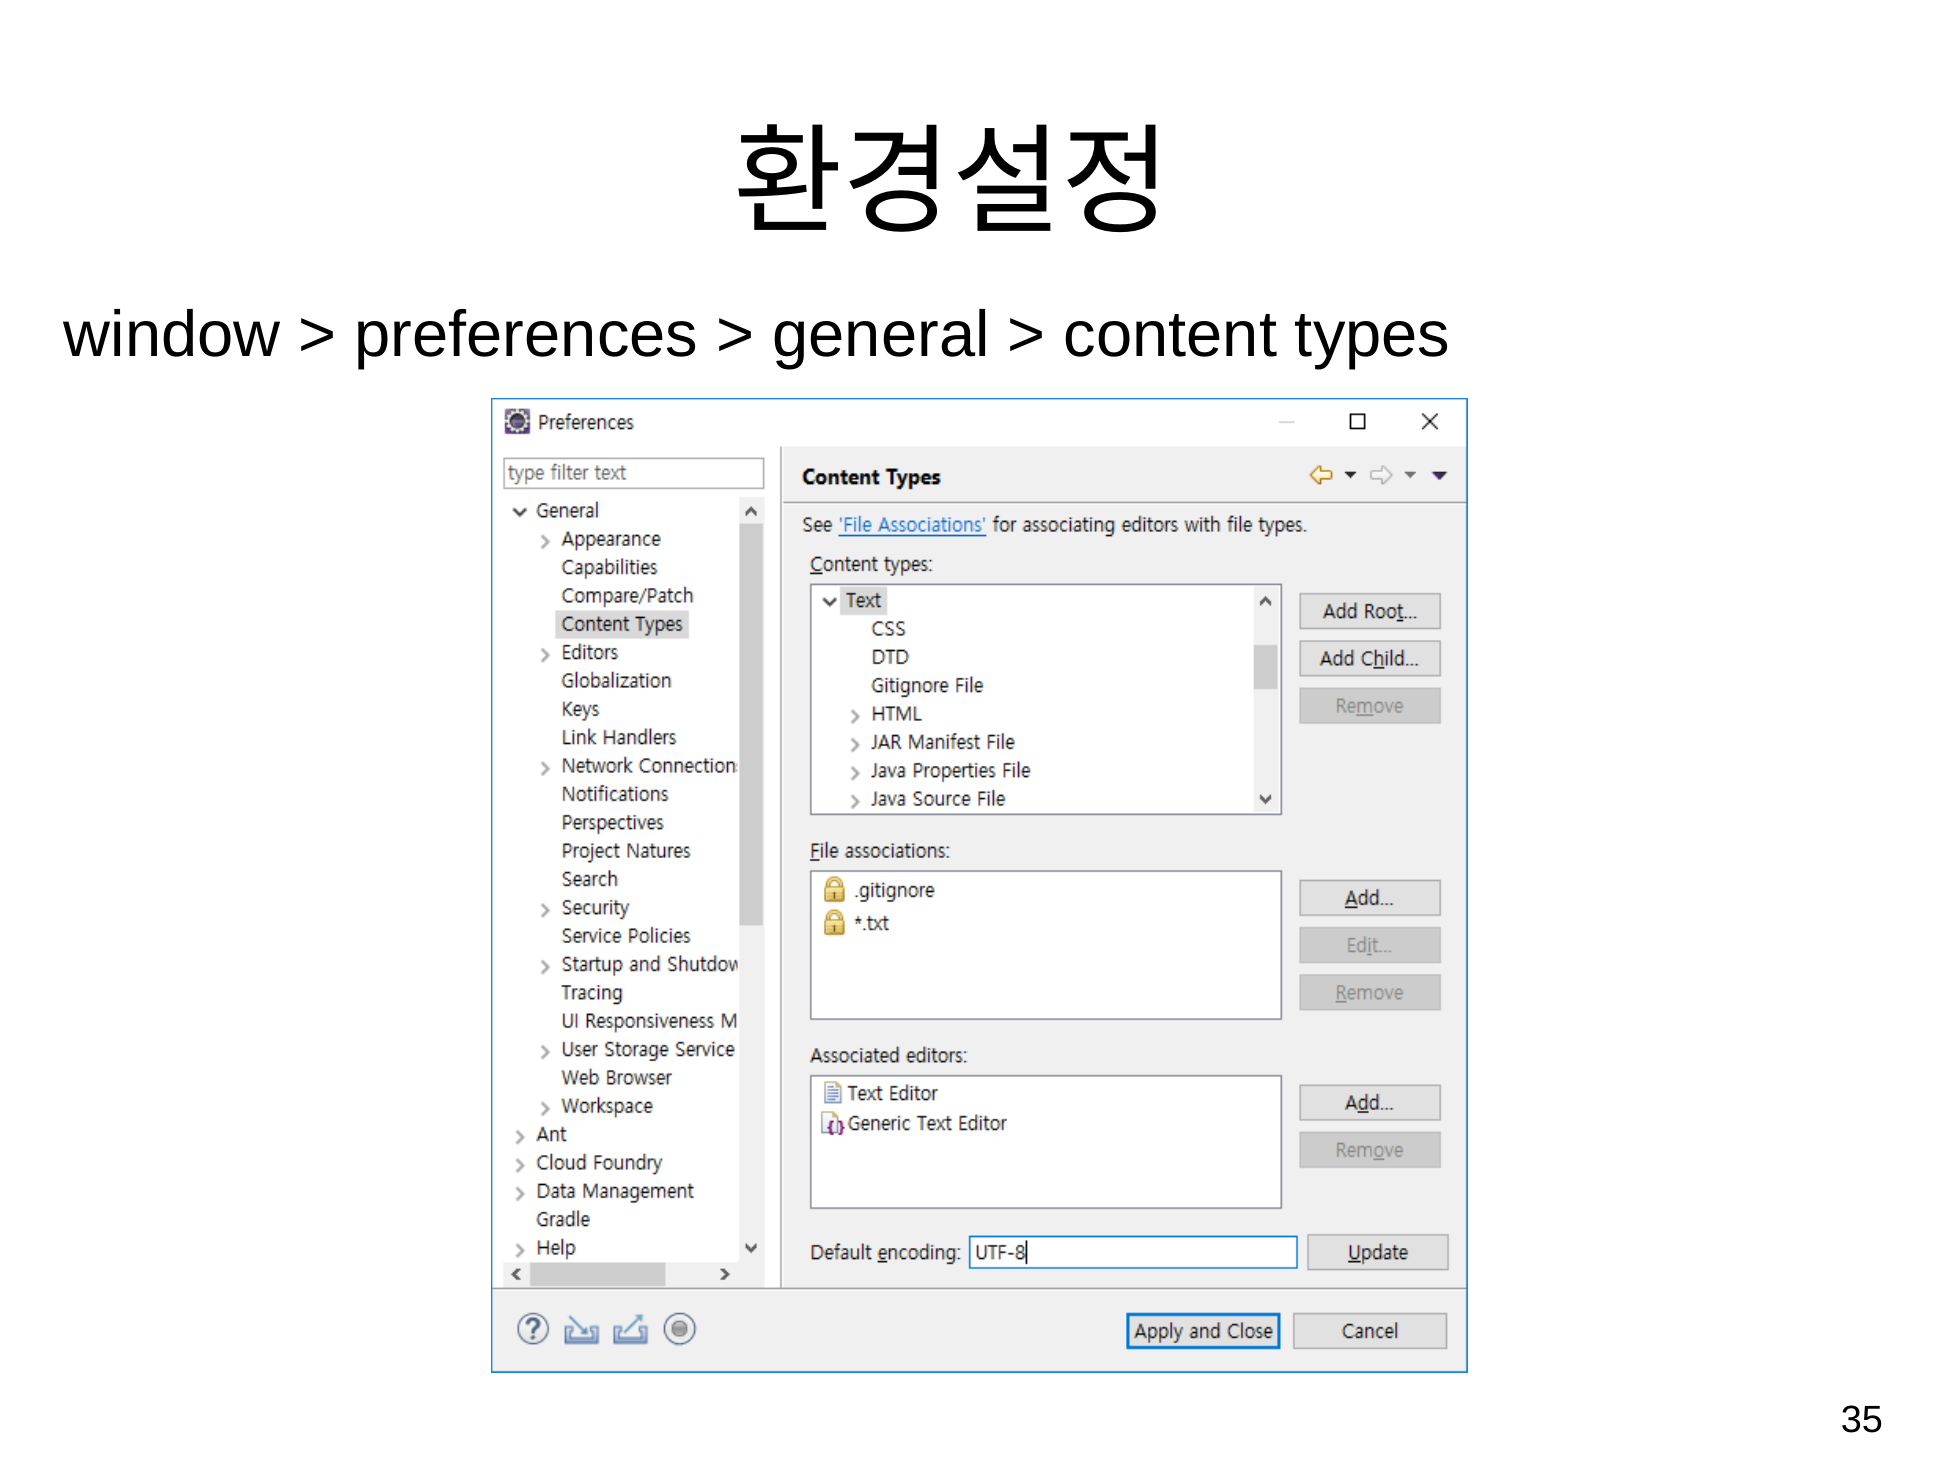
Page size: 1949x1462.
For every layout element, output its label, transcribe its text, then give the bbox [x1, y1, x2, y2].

title 환경설정 [156, 92, 1749, 255]
picture [490, 398, 1468, 1373]
list window > preferences > general > content types [48, 284, 1897, 1343]
slide_number ‹#› [1496, 1372, 1899, 1462]
